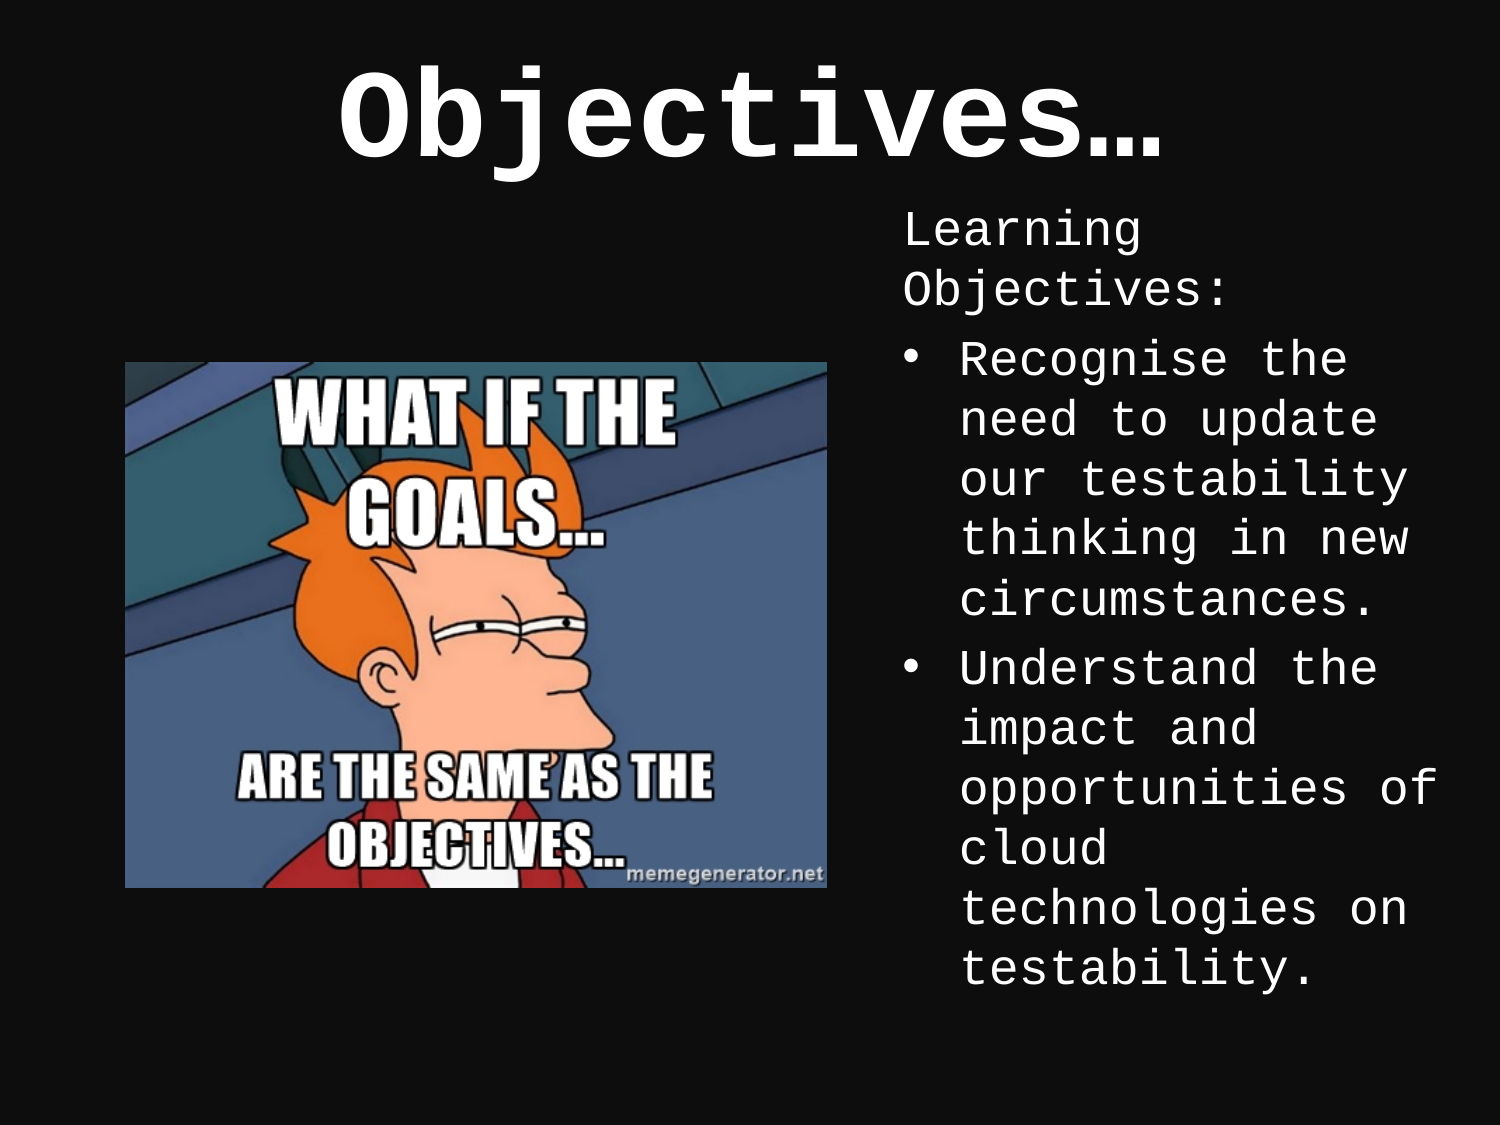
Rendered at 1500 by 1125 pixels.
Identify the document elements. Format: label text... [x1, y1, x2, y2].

list Learning Objectives: Recognise the need to update our testability thinking in new circumstances. Understand the impact and opportunities of cloud technologies on testability. [887, 187, 1471, 1100]
title Objectives… [50, 12, 1450, 200]
picture [124, 362, 828, 888]
